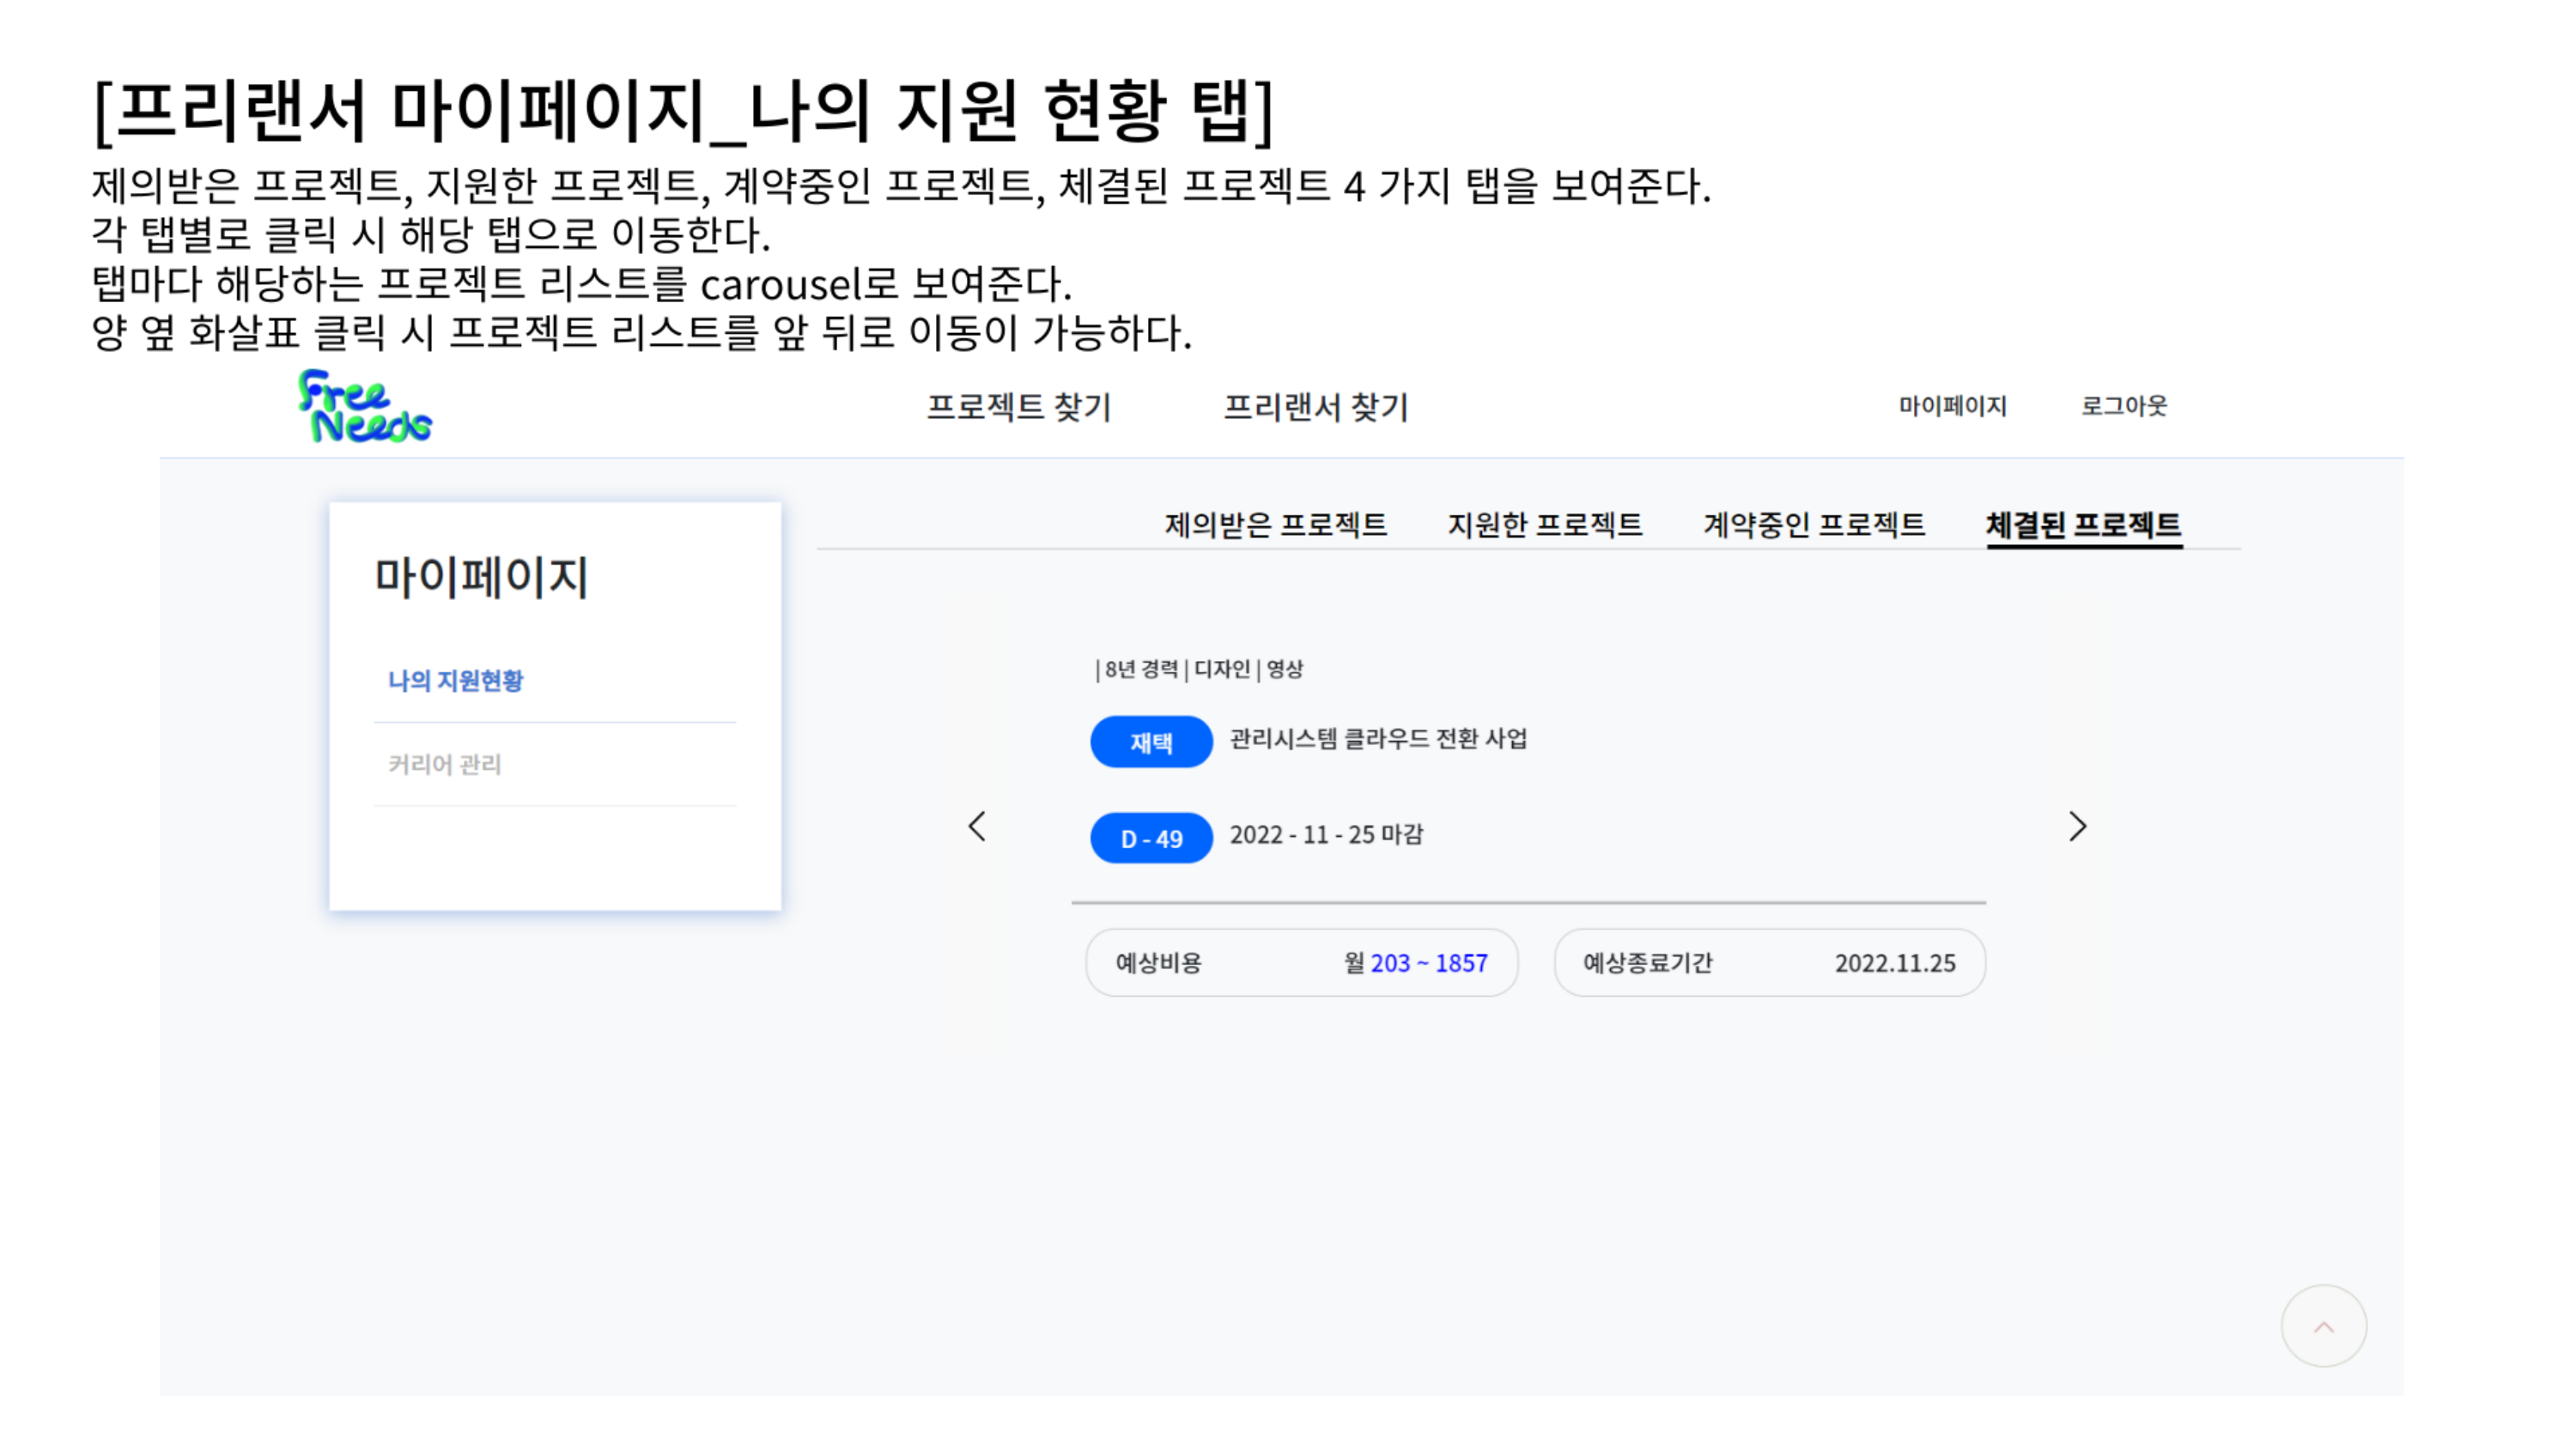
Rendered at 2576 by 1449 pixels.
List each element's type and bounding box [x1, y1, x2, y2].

picture [80, 48, 1731, 379]
text_box [159, 360, 2404, 1396]
